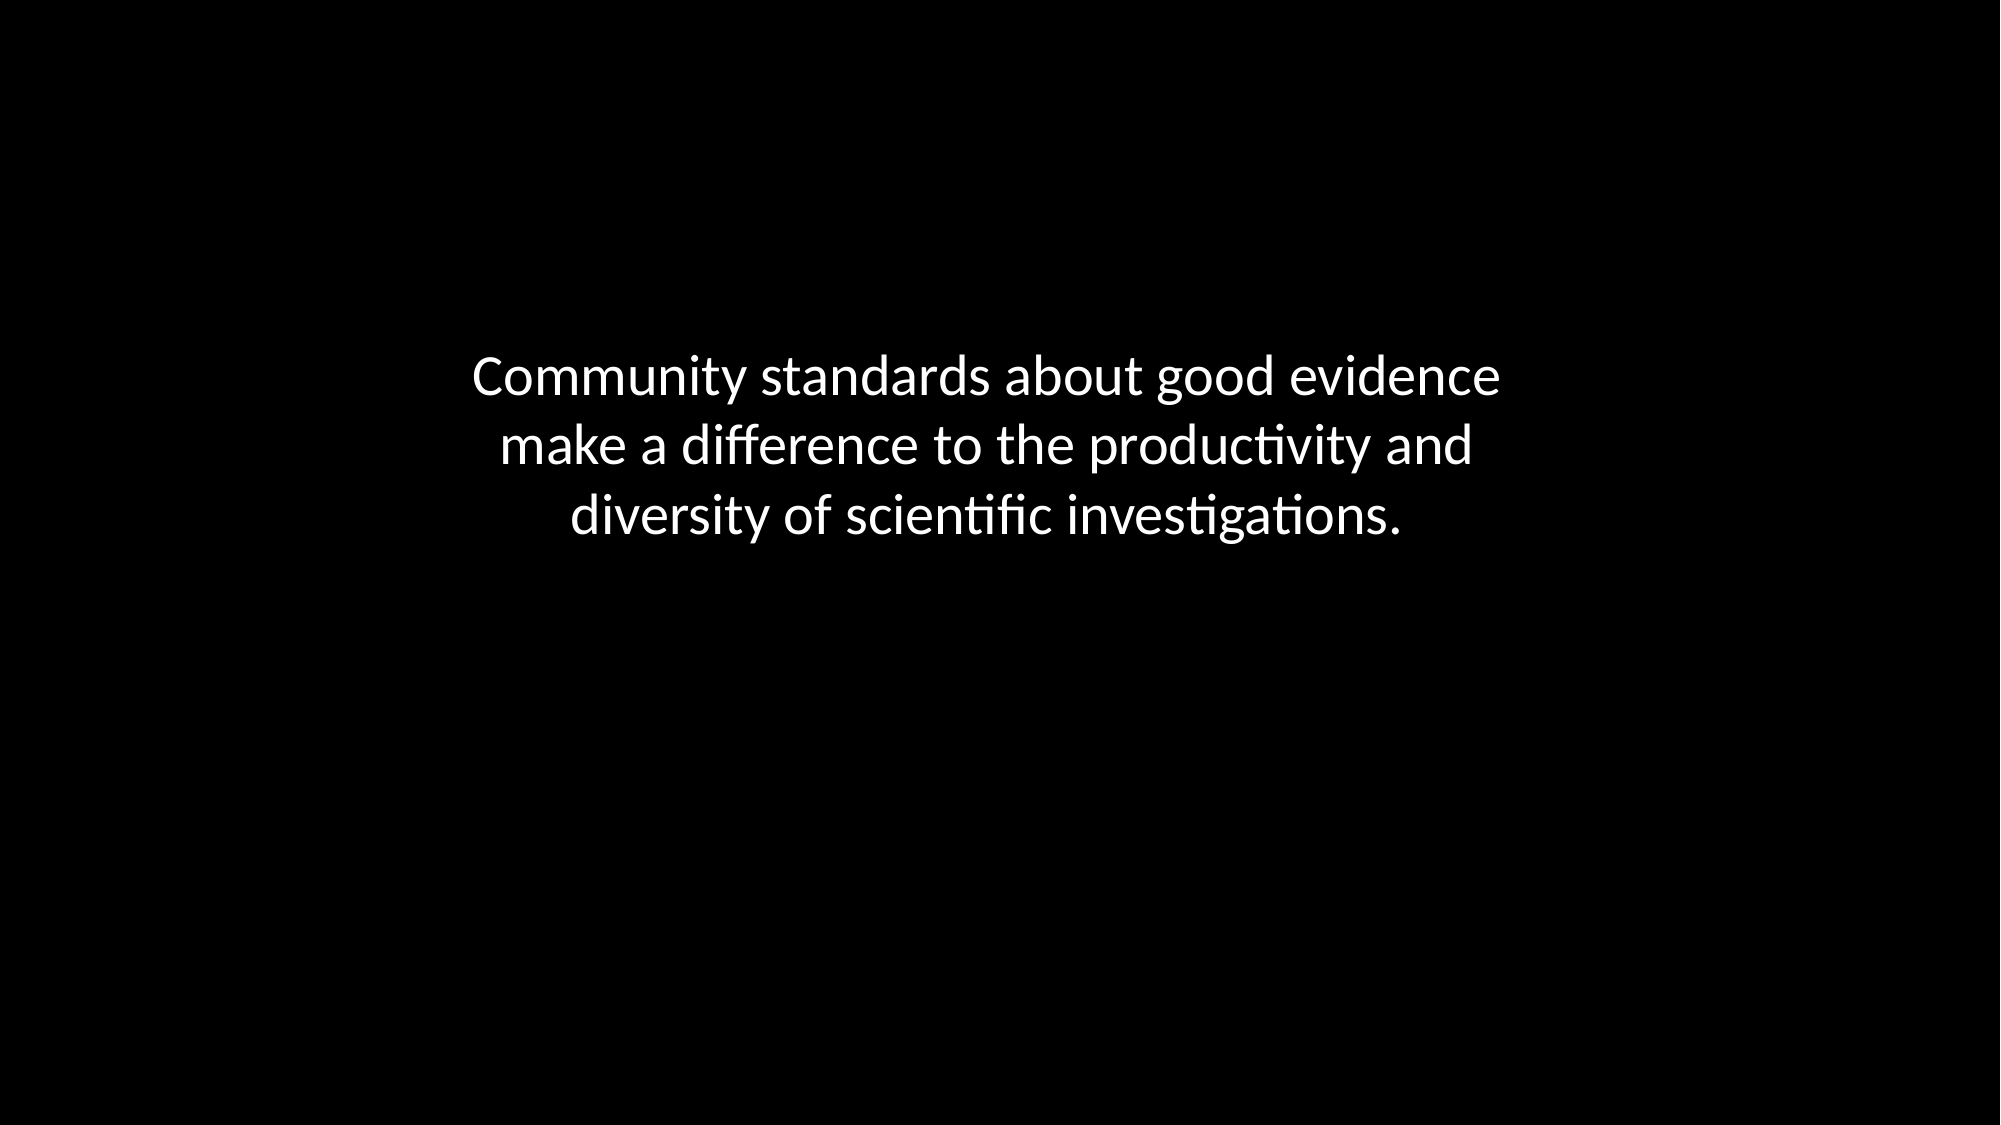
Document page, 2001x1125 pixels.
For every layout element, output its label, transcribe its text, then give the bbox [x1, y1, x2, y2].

text_box Community standards about good evidence make a difference to the productivity and diversity of scientific investigations. [416, 329, 1558, 554]
